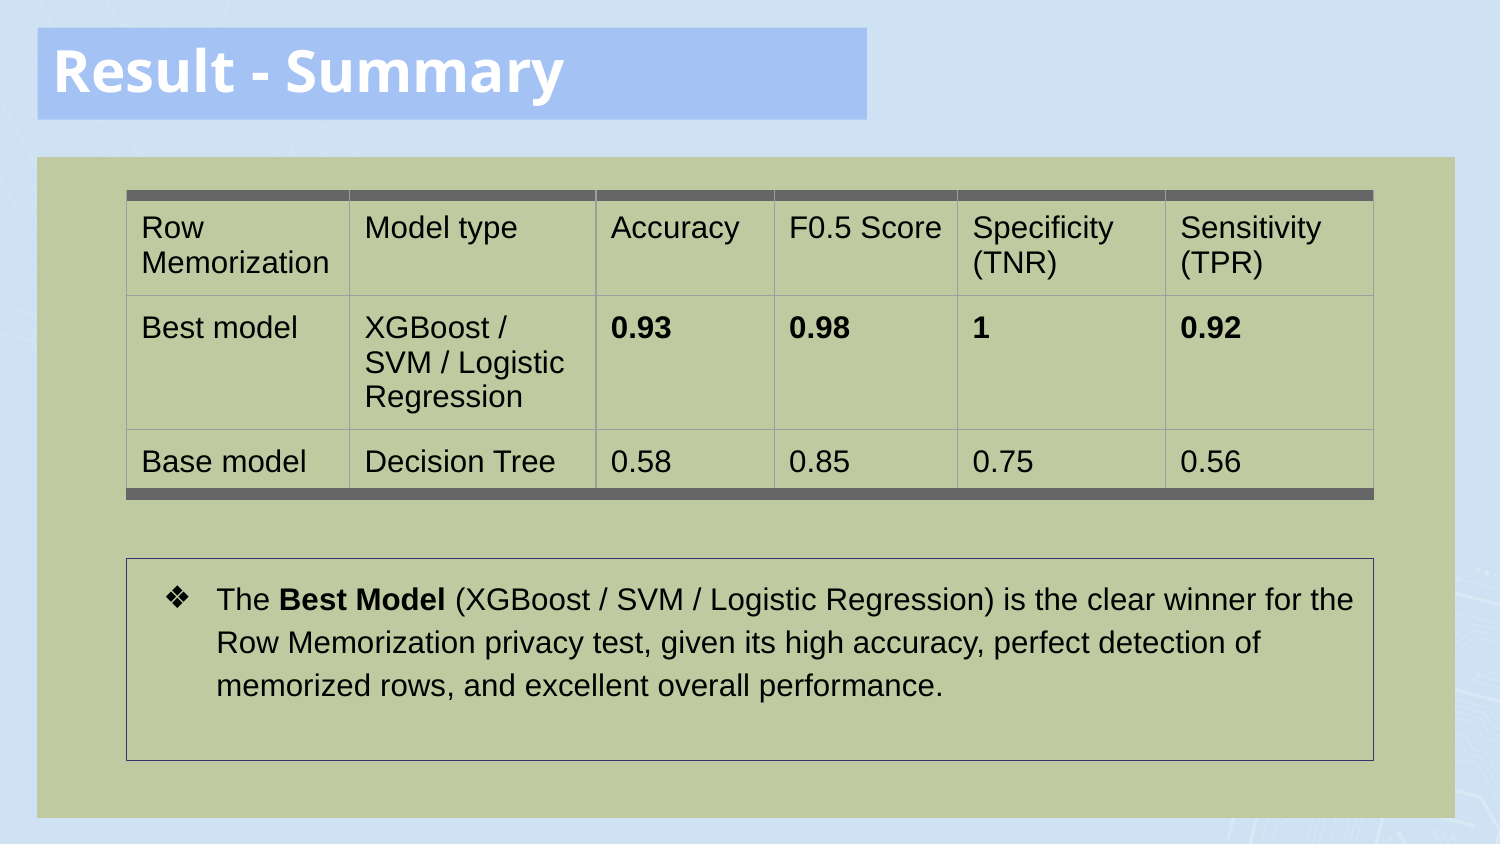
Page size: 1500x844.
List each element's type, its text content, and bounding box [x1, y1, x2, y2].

picture [37, 157, 1455, 818]
title Result - Summary [37, 27, 867, 120]
